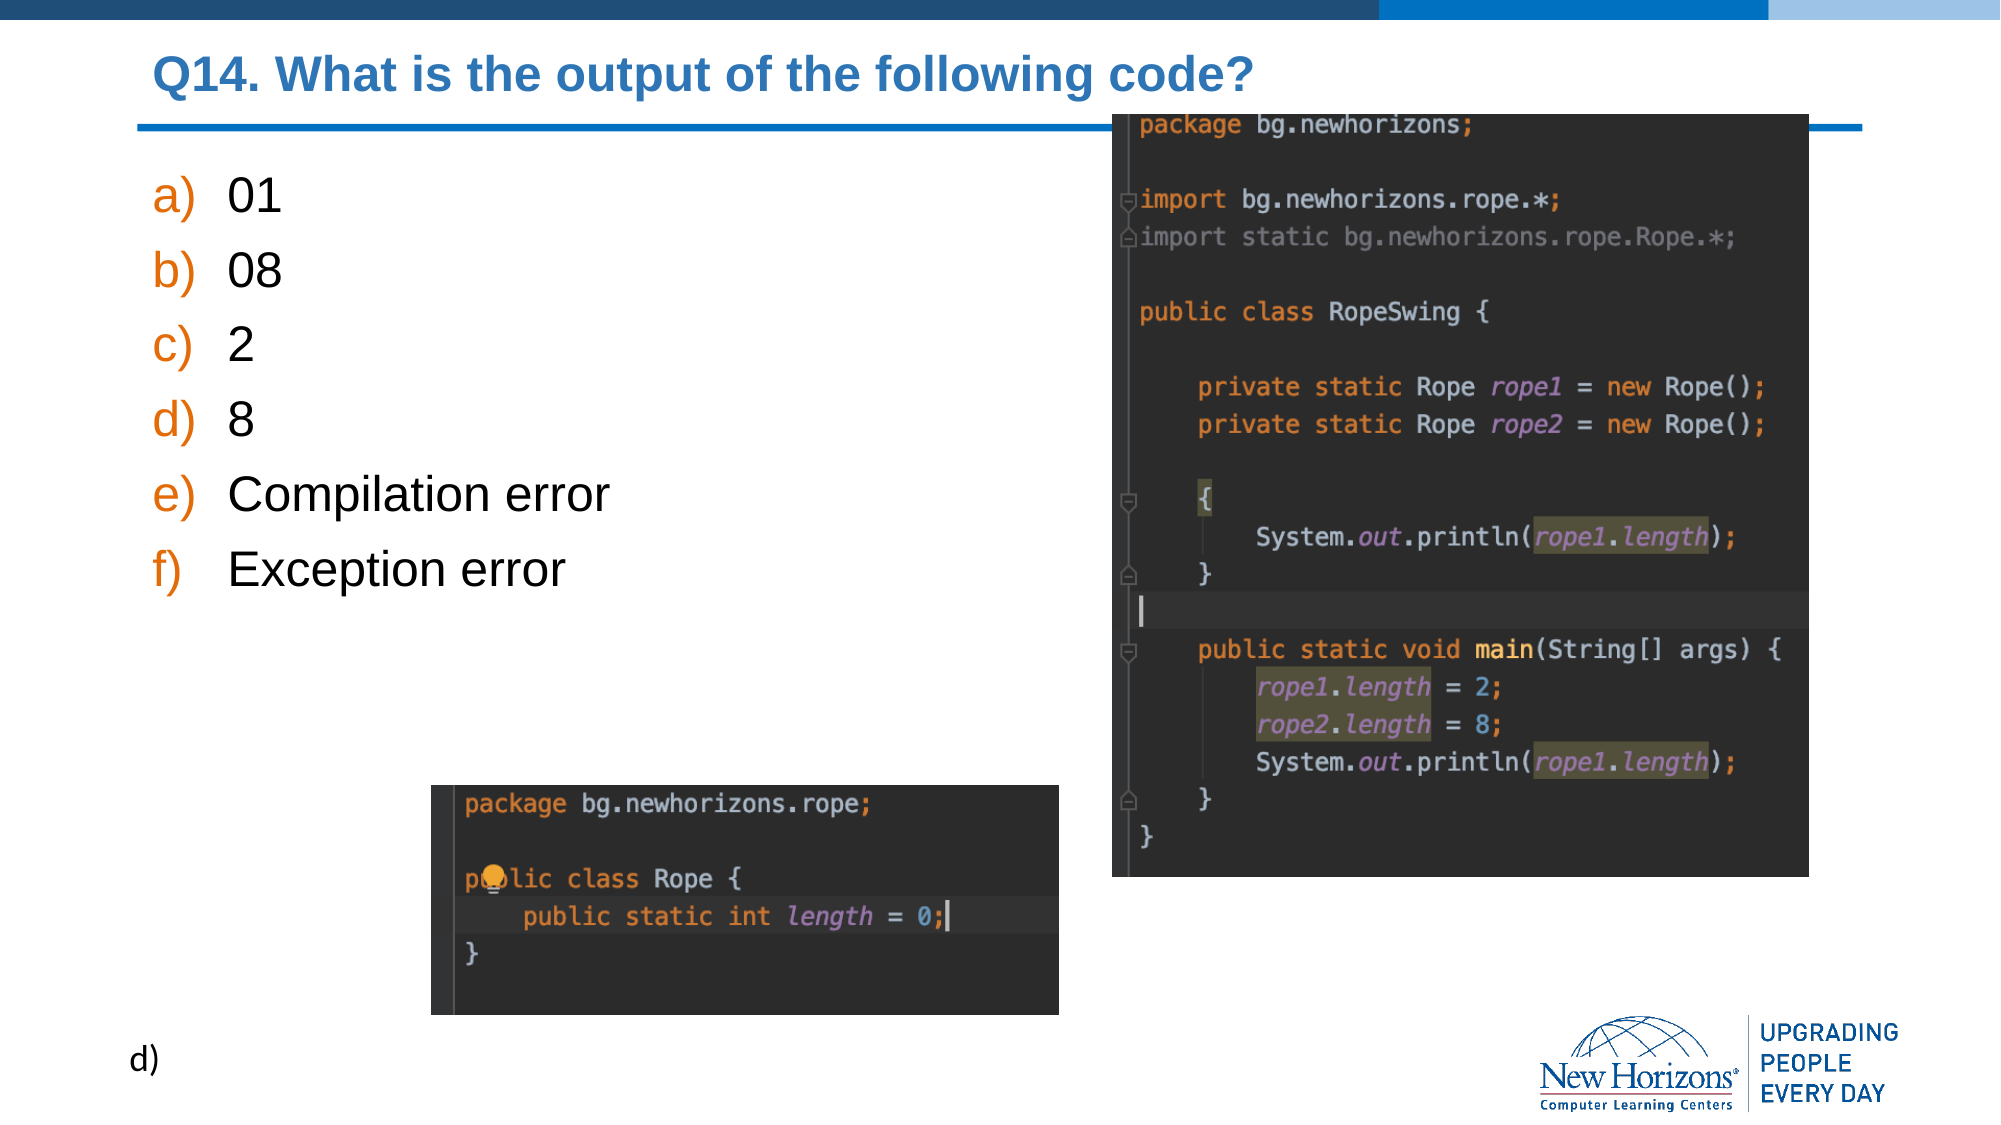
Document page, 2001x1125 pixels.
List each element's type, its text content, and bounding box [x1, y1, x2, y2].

picture [1537, 1010, 1904, 1114]
picture [1112, 114, 1809, 878]
picture [431, 785, 1059, 1015]
title Q14. What is the output of the following code? [137, 36, 1863, 115]
list 01 08 2 8 Compilation error Exception error [137, 161, 1863, 968]
text_box d) [114, 1027, 461, 1125]
